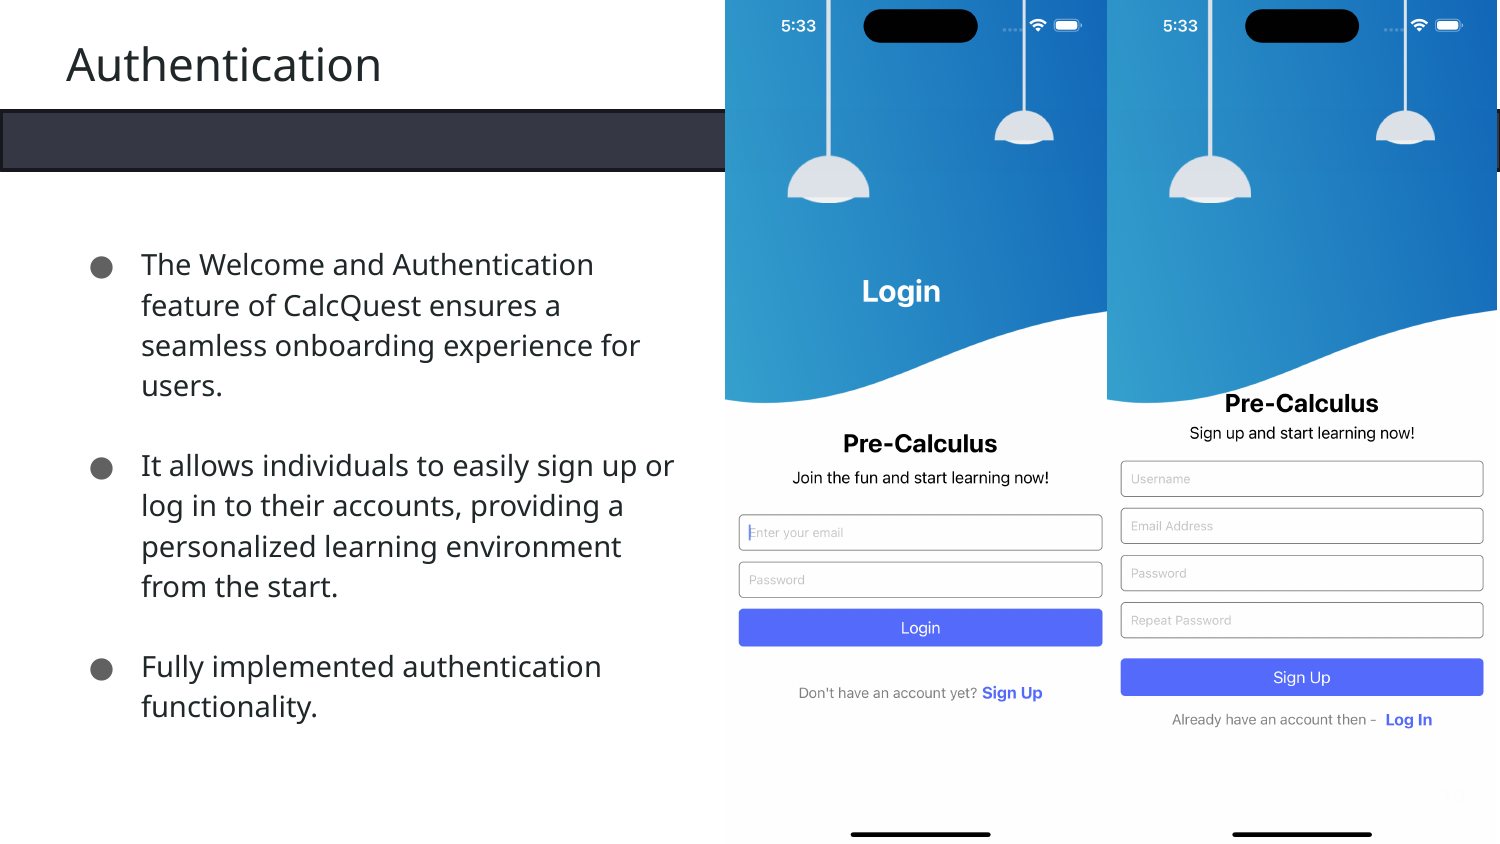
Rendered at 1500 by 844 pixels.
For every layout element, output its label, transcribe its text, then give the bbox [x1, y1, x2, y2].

text_box [0, 109, 720, 172]
list The Welcome and Authentication feature of CalcQuest ensures a seamless onboarding experience for users. It allows individuals to easily sign up or log in to their accounts, providing a personalized learning environment from the start. Fully implemented authentication functionality. [51, 226, 708, 787]
title Authentication [51, 20, 720, 109]
picture [725, 0, 1498, 844]
